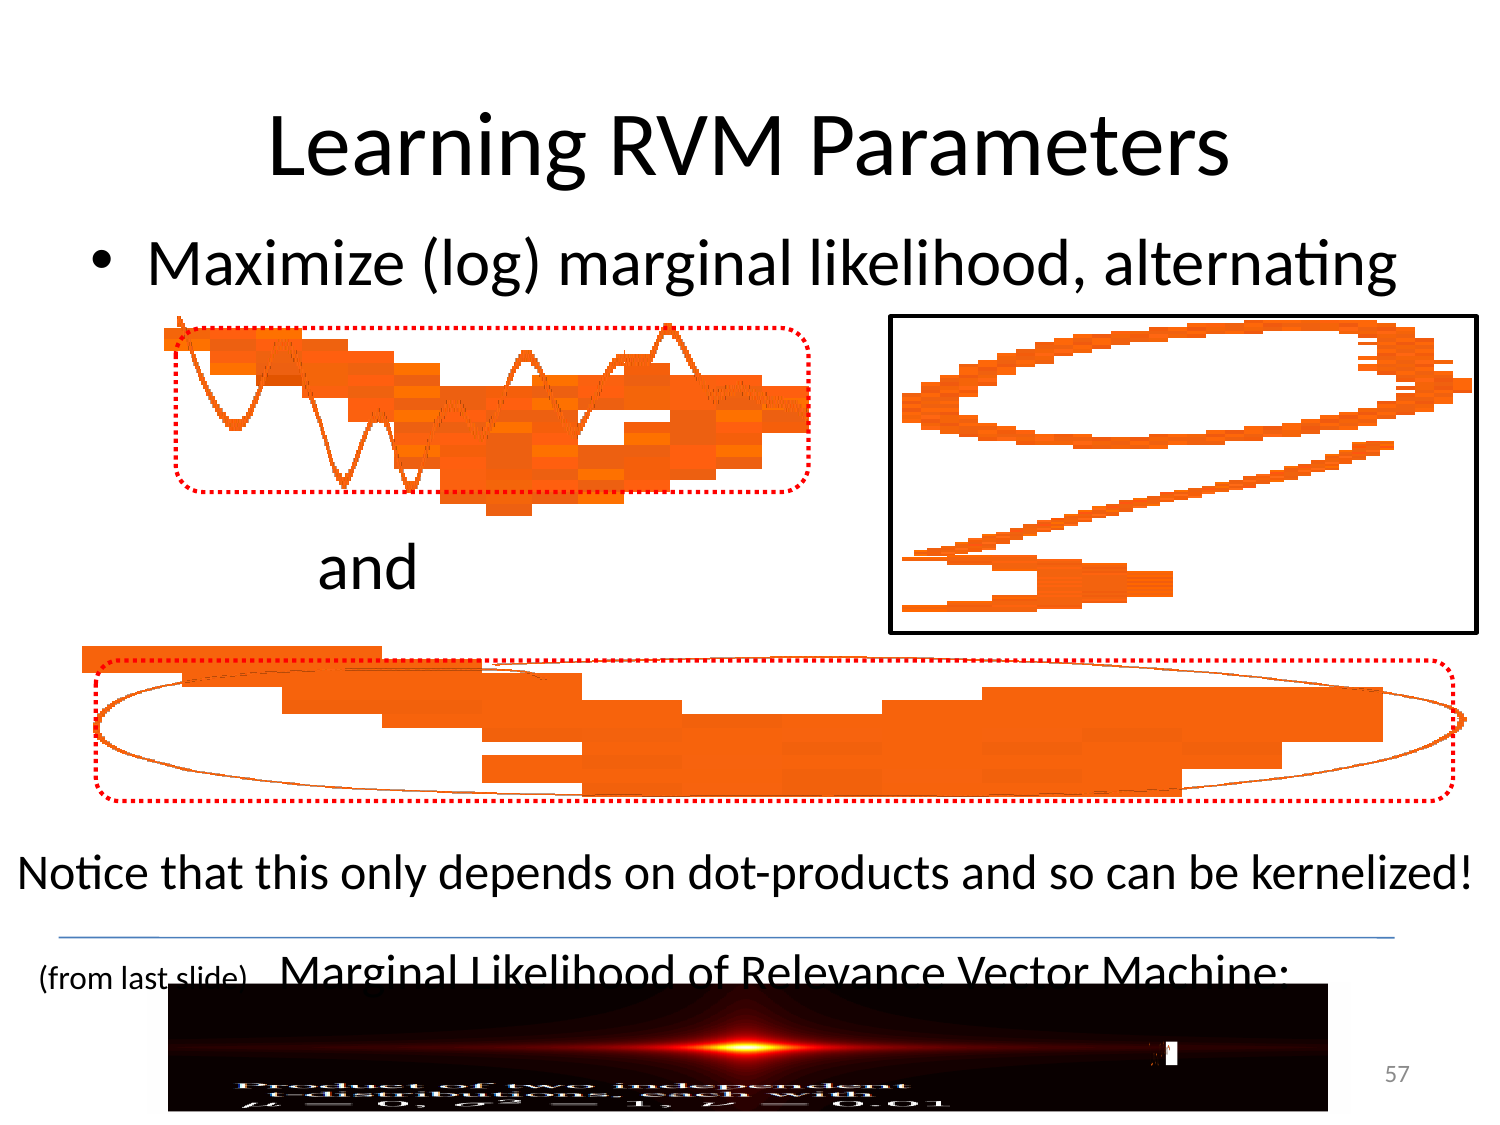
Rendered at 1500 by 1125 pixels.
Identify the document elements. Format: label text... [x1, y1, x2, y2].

text_box (from last slide) Marginal Likelihood of Relevance Vector Machine: [23, 932, 1388, 1007]
picture [147, 982, 1352, 1114]
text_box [902, 320, 1472, 612]
picture [81, 646, 1468, 798]
picture [163, 316, 809, 516]
text_box Notice that this only depends on dot-products and so can be kernelized! [2, 831, 1500, 907]
text_box [888, 314, 1479, 635]
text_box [1148, 1041, 1178, 1066]
text_box and [302, 525, 504, 633]
slide_number 57 [1357, 1042, 1425, 1103]
list Maximize (log) marginal likelihood, alternating [75, 210, 1425, 329]
title Learning RVM Parameters [75, 45, 1425, 210]
